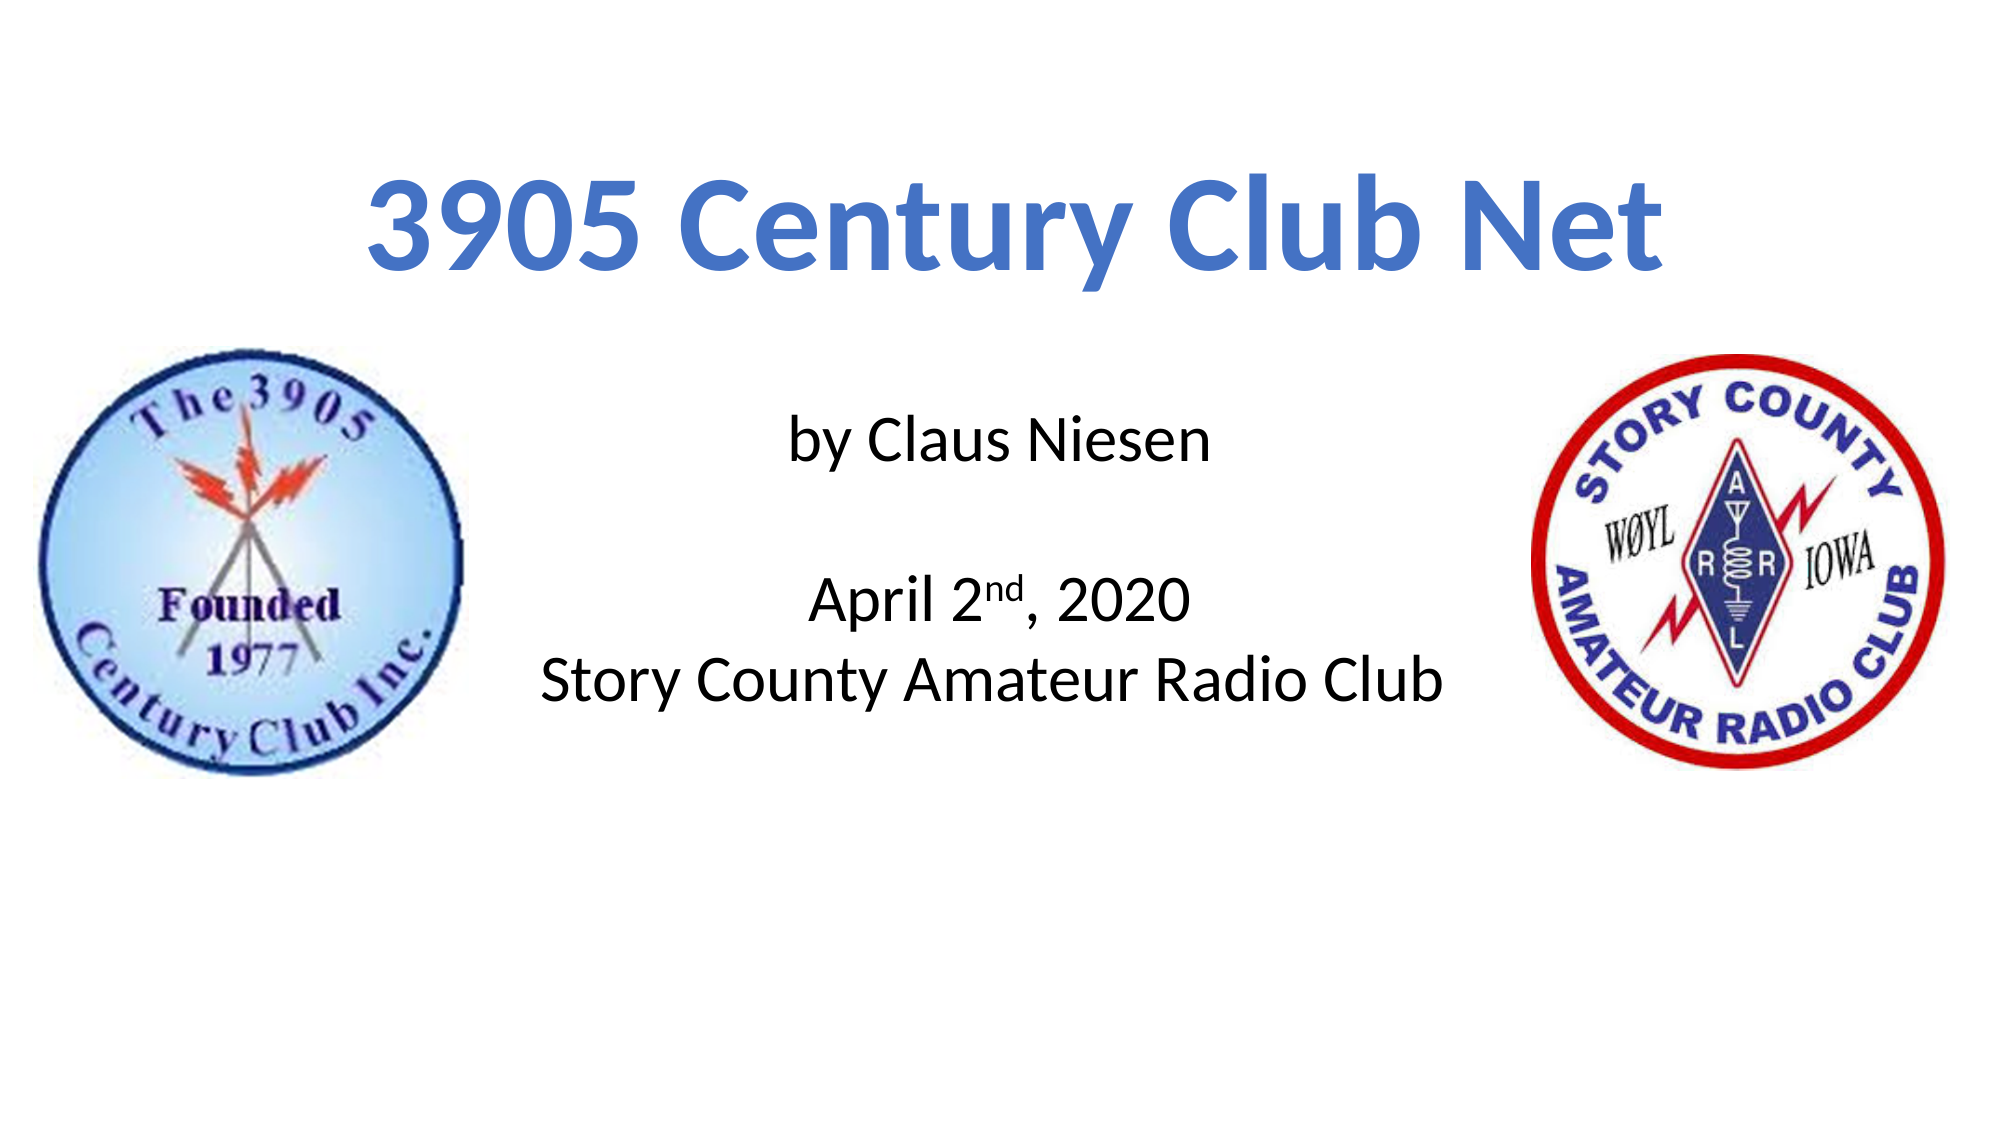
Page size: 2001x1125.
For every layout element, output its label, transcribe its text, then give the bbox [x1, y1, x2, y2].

text_box by Claus Niesen April 2nd, 2020 Story County Amateur Radio Club [525, 387, 1475, 723]
text_box 3905 Century Club Net [348, 125, 1684, 306]
picture [1531, 354, 1950, 771]
picture [33, 346, 469, 779]
